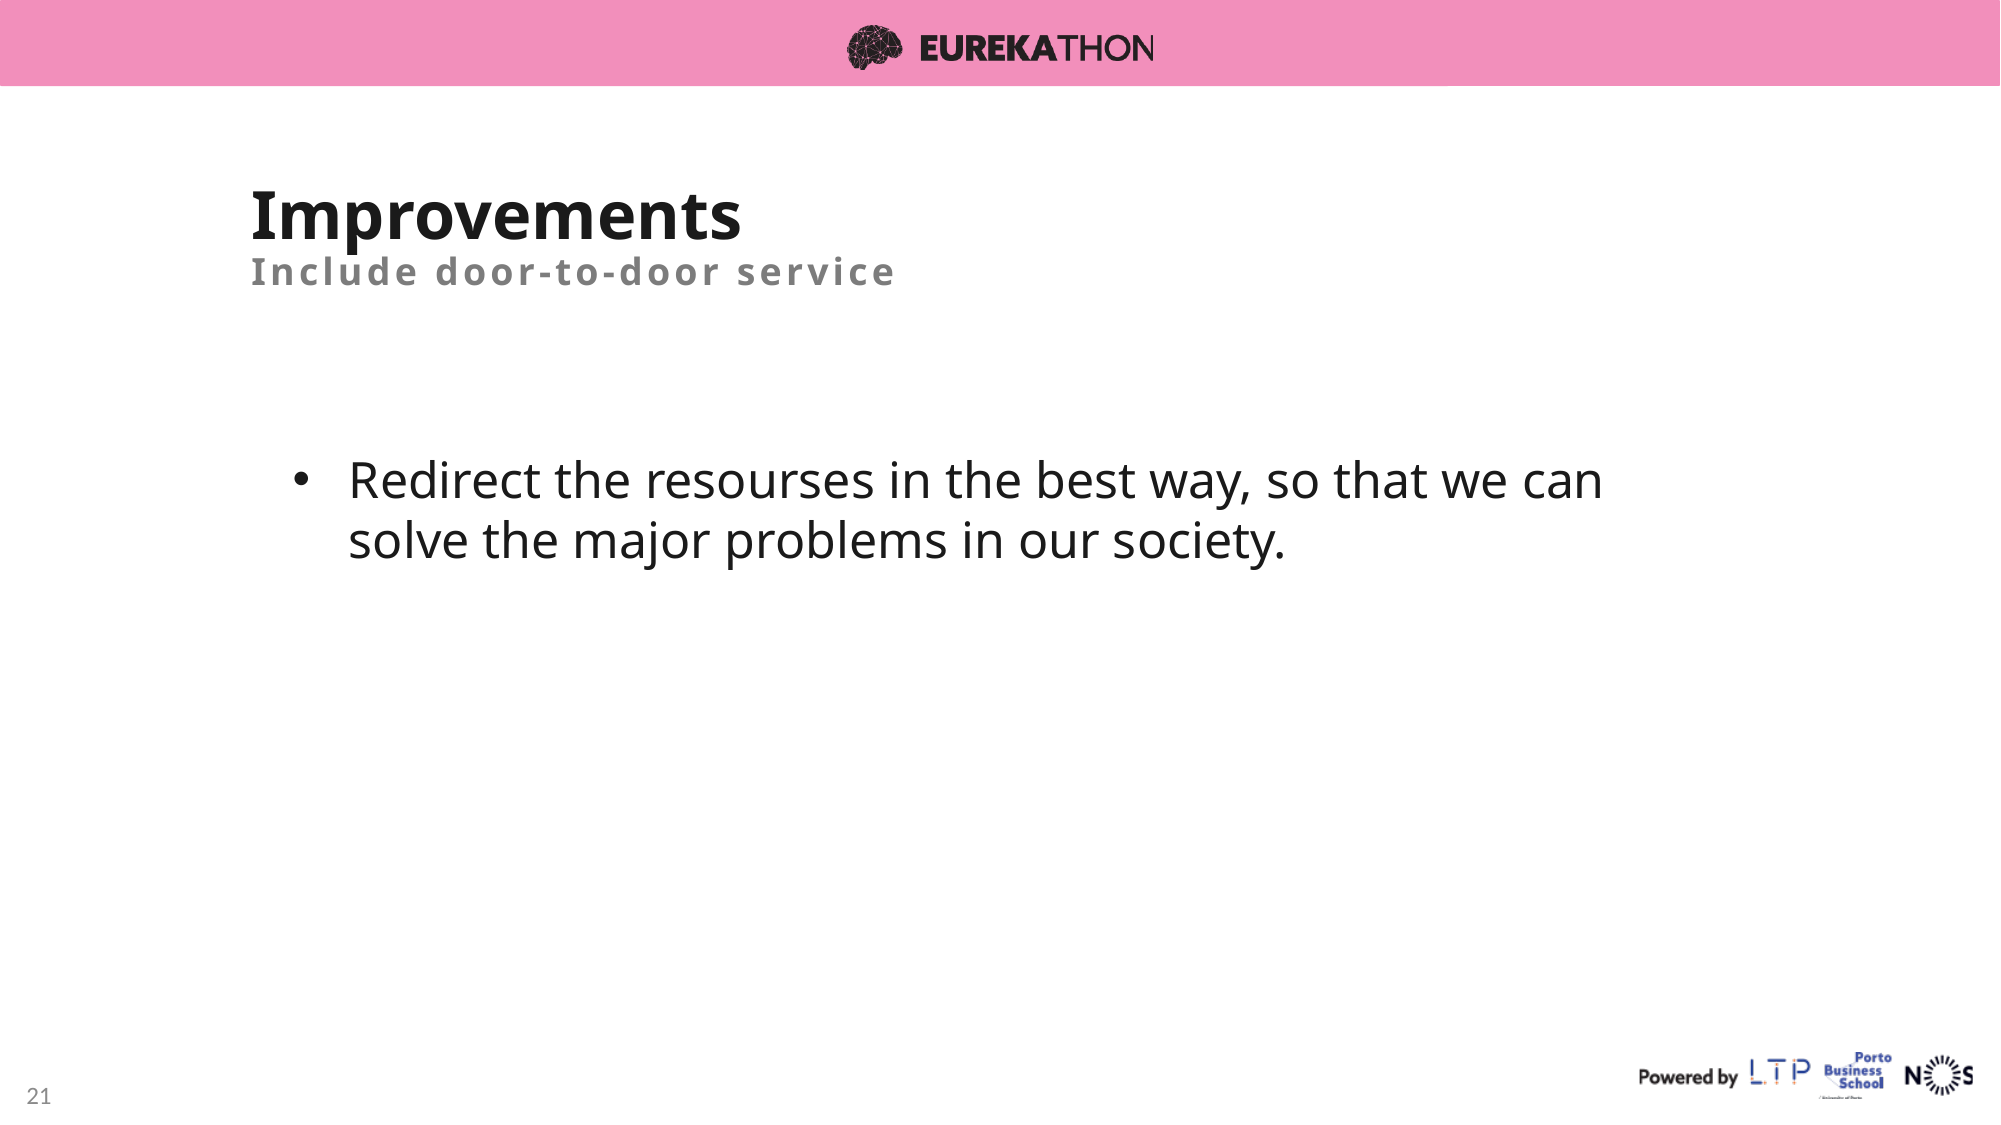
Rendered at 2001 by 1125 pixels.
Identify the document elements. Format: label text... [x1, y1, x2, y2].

text_box [0, 0, 2000, 87]
slide_number 21 [0, 1065, 67, 1125]
text_box Include door-to-door service [236, 245, 1593, 308]
picture [1639, 1052, 1973, 1099]
text_box Redirect the resourses in the best way, so that we can solve the major problems in our society. [277, 440, 1669, 576]
picture [846, 25, 1153, 70]
text_box Improvements [236, 165, 1282, 261]
